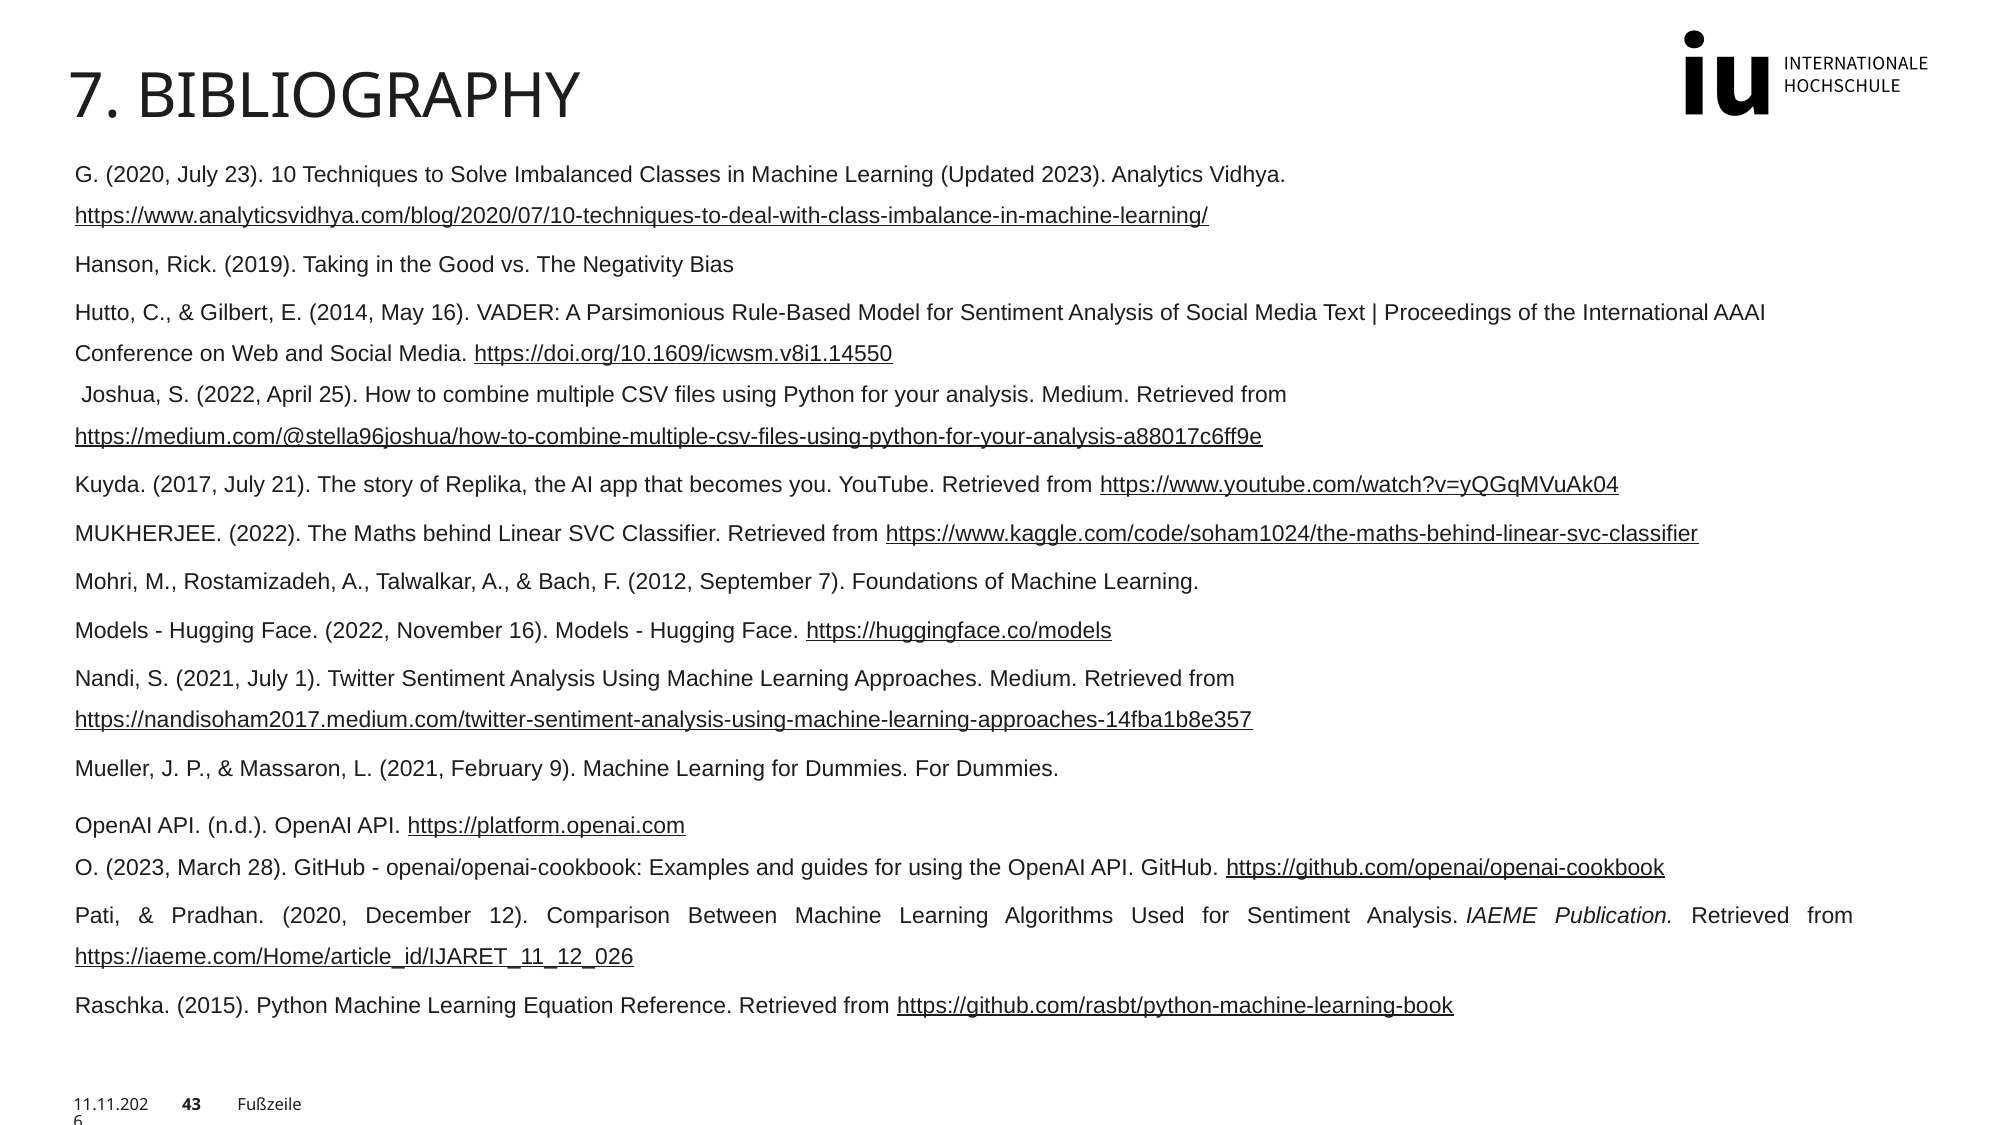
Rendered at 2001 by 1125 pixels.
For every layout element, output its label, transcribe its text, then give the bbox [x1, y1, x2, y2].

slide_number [73, 1093, 151, 1116]
title 7. Bibliography [69, 63, 1461, 200]
picture [1628, 0, 1985, 172]
list G. (2020, July 23). 10 Techniques to Solve Imbalanced Classes in Machine Learning (Updated 2023). Analytics Vidhya. https://www.analyticsvidhya.com/blog/2020/07/10-techniques-to-deal-with-class-imbalance-in-machine-learning/ Hanson, Rick. (2019). Taking in the Good vs. The Negativity Bias Hutto, C., & Gilbert, E. (2014, May 16). VADER: A Parsimonious Rule-Based Model for Sentiment Analysis of Social Media Text | Proceedings of the International AAAI Conference on Web and Social Media. https://doi.org/10.1609/icwsm.v8i1.14550 Joshua, S. (2022, April 25). How to combine multiple CSV files using Python for your analysis. Medium. Retrieved from https://medium.com/@stella96joshua/how-to-combine-multiple-csv-files-using-python-for-your-analysis-a88017c6ff9e Kuyda. (2017, July 21). The story of Replika, the AI app that becomes you. YouTube. Retrieved from https://www.youtube.com/watch?v=yQGqMVuAk04 MUKHERJEE. (2022). The Maths behind Linear SVC Classifier. Retrieved from https://www.kaggle.com/code/soham1024/the-maths-behind-linear-svc-classifier Mohri, M., Rostamizadeh, A., Talwalkar, A., & Bach, F. (2012, September 7). Foundations of Machine Learning. Models - Hugging Face. (2022, November 16). Models - Hugging Face. https://huggingface.co/models Nandi, S. (2021, July 1). Twitter Sentiment Analysis Using Machine Learning Approaches. Medium. Retrieved from https://nandisoham2017.medium.com/twitter-sentiment-analysis-using-machine-learning-approaches-14fba1b8e357 Mueller, J. P., & Massaron, L. (2021, February 9). Machine Learning for Dummies. For Dummies. OpenAI API. (n.d.). OpenAI API. https://platform.openai.com O. (2023, March 28). GitHub - openai/openai-cookbook: Examples and guides for using the OpenAI API. GitHub. https://github.com/openai/openai-cookbook Pati, & Pradhan. (2020, December 12). Comparison Between Machine Learning Algorithms Used for Sentiment Analysis. IAEME Publication. Retrieved from https://iaeme.com/Home/article_id/IJARET_11_12_026 Raschka. (2015). Python Machine Learning Equation Reference. Retrieved from https://github.com/rasbt/python-machine-learning-book [69, 145, 1890, 1053]
slide_number 43 [157, 1093, 226, 1116]
footer Fußzeile [237, 1093, 1956, 1116]
